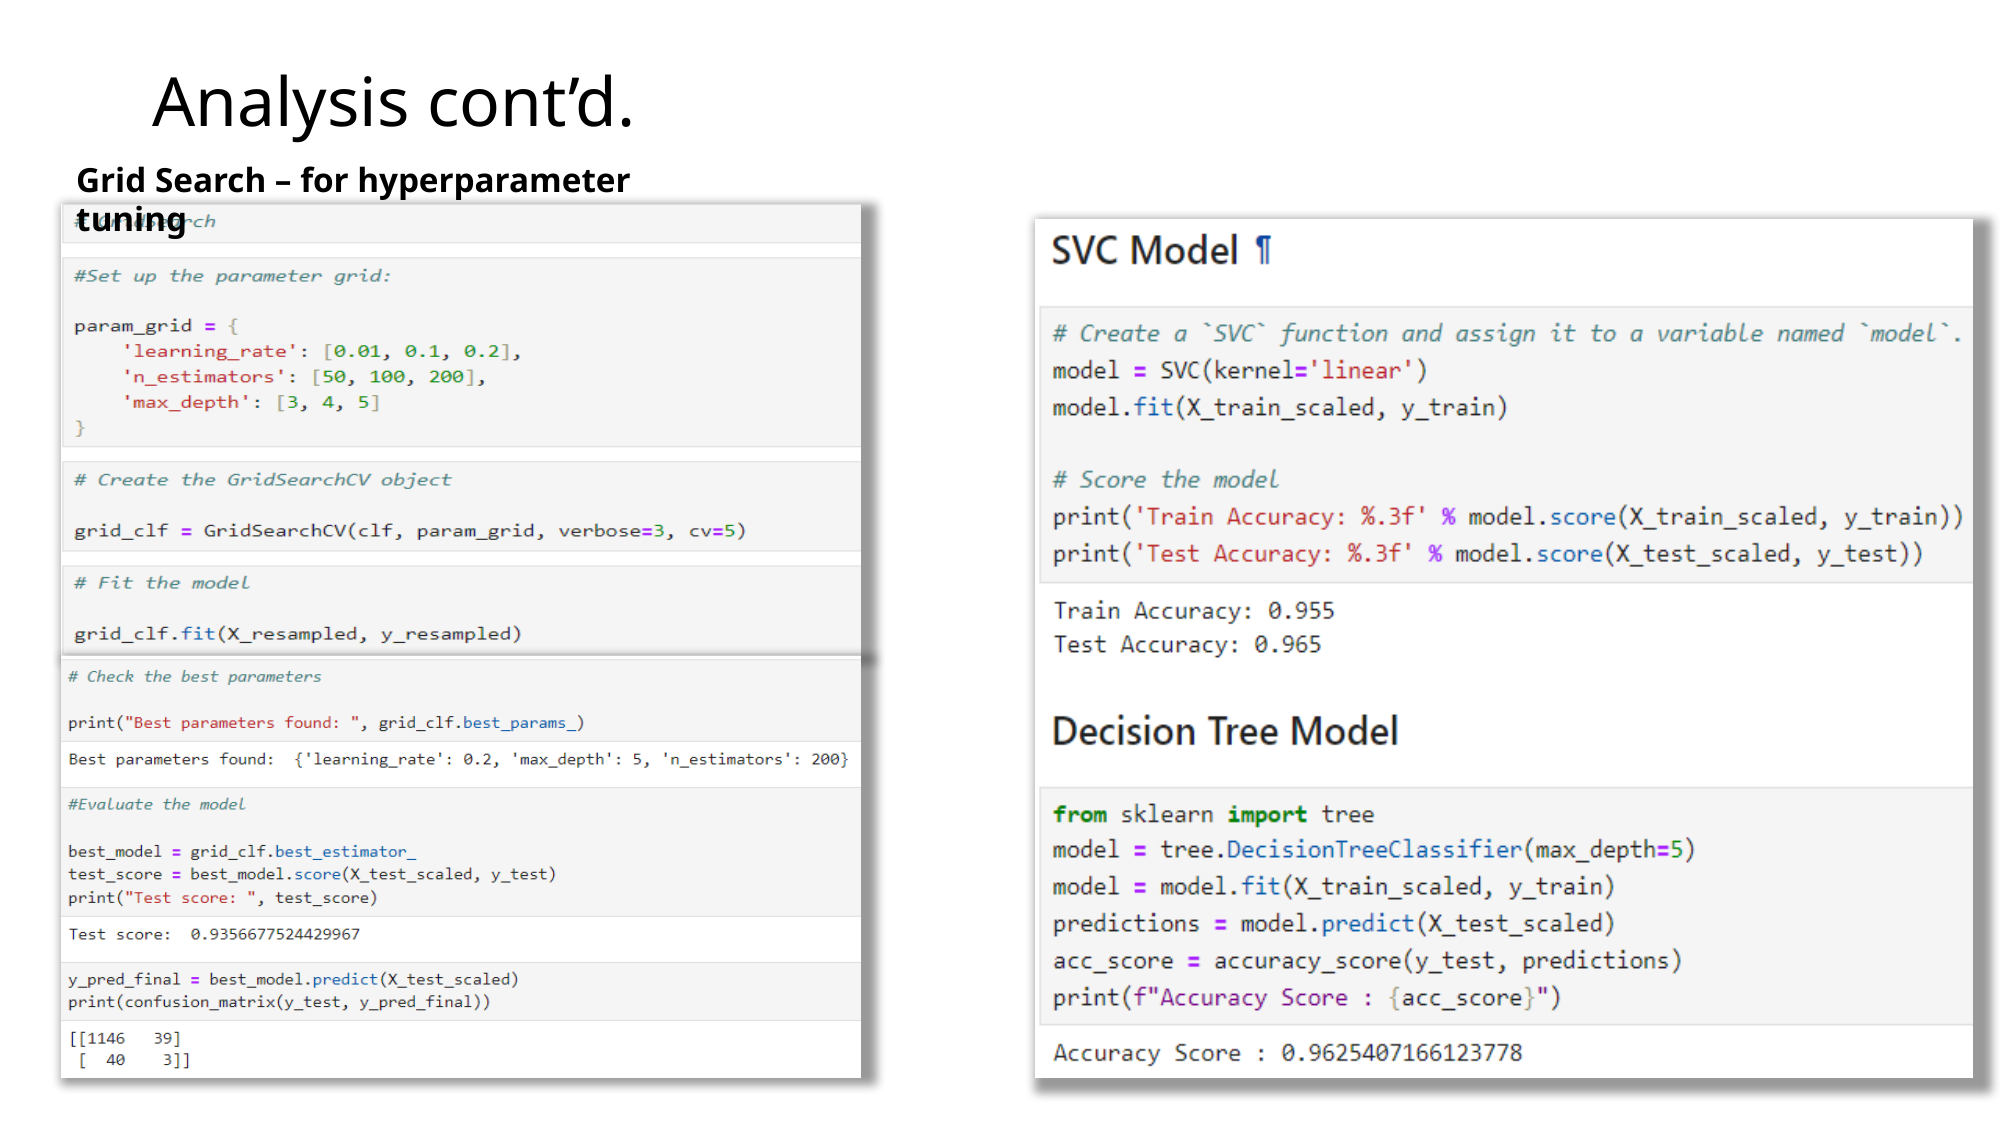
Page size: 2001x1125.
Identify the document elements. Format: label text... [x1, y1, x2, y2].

title Analysis cont’d. [137, 59, 1863, 149]
picture [1034, 218, 1974, 1079]
picture [61, 655, 862, 1079]
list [61, 204, 862, 655]
text_box Grid Search – for hyperparameter tuning [61, 151, 764, 204]
